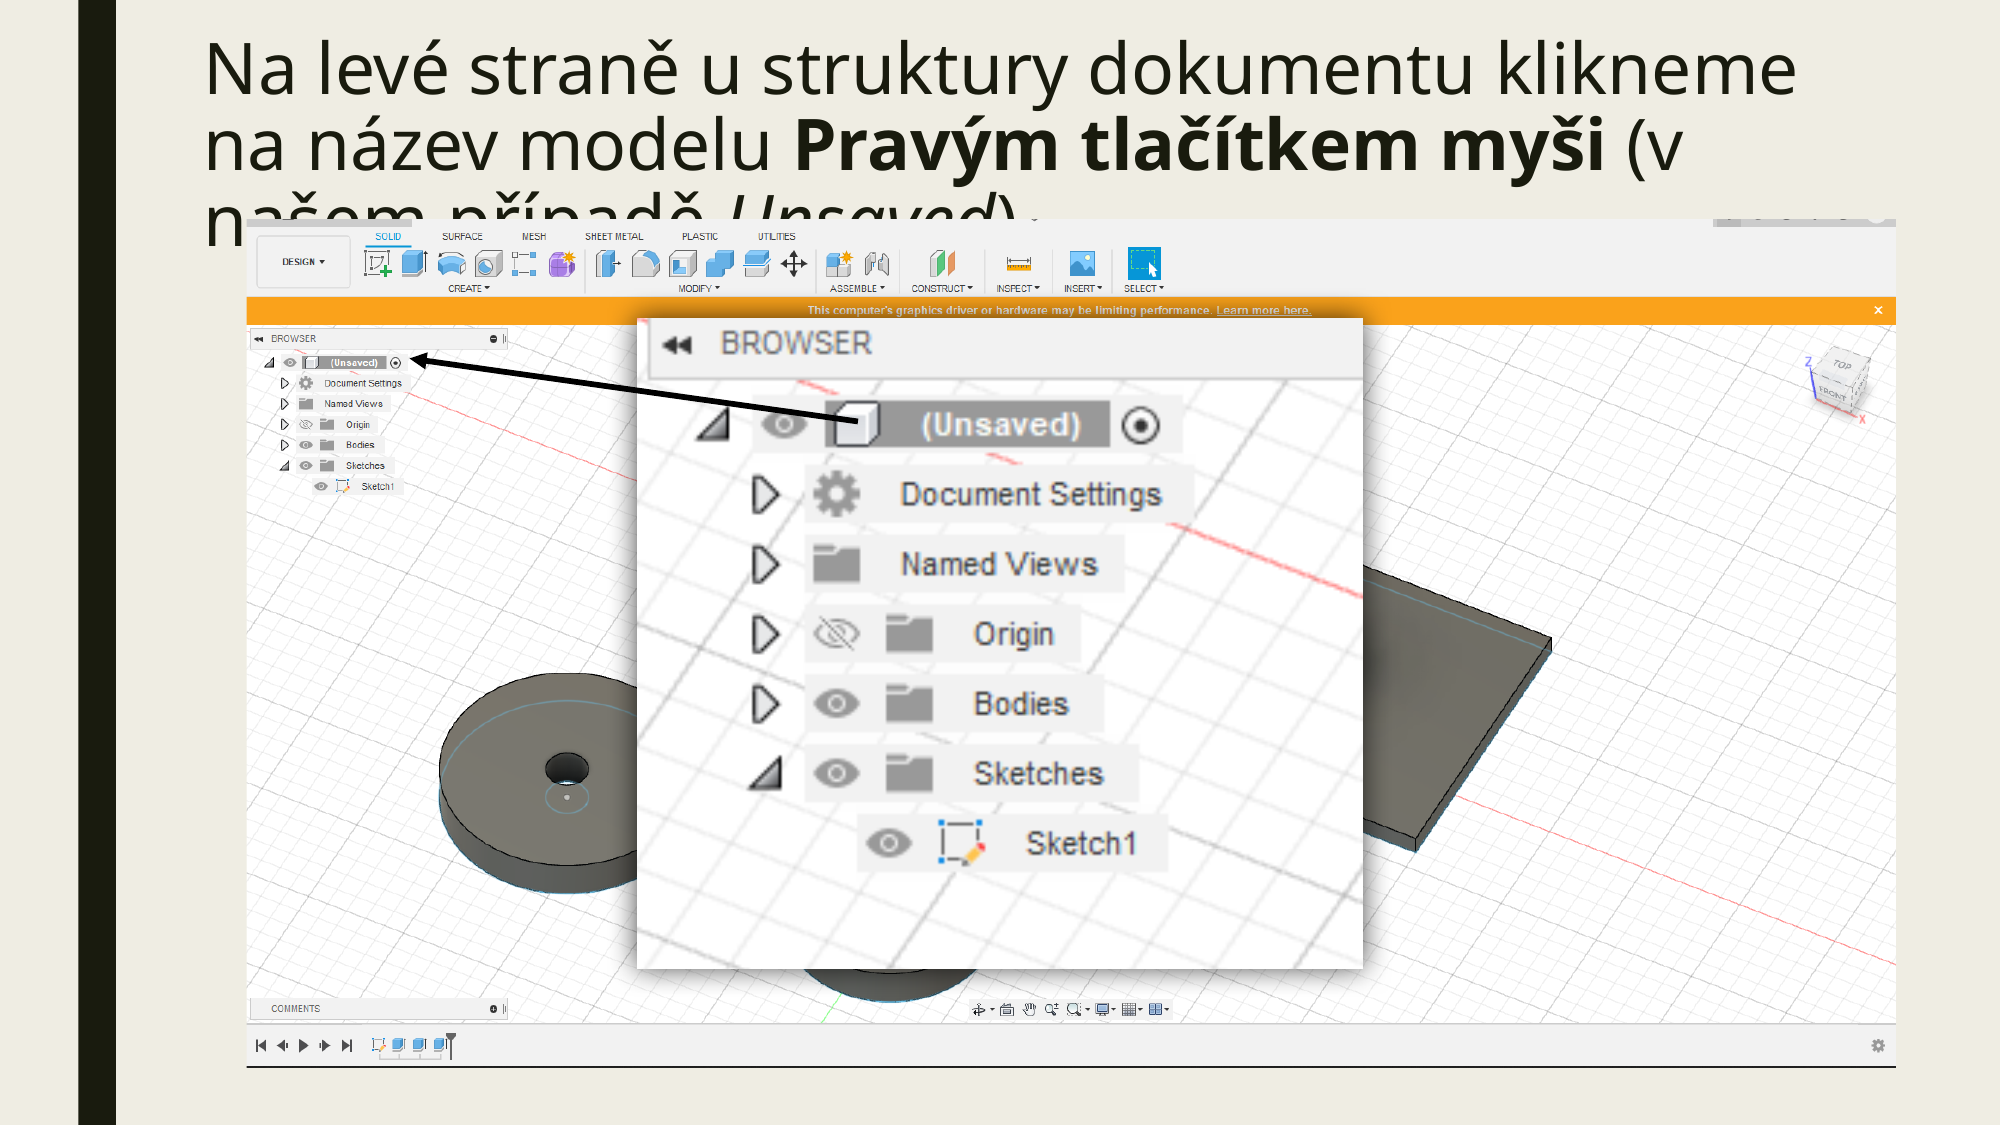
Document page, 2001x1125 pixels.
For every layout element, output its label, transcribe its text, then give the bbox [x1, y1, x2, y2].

picture [246, 219, 1896, 1068]
title Na levé straně u struktury dokumentu klikneme na název modelu Pravým tlačítkem myši (v našem případě Unsaved) [188, 26, 1862, 271]
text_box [409, 358, 858, 422]
